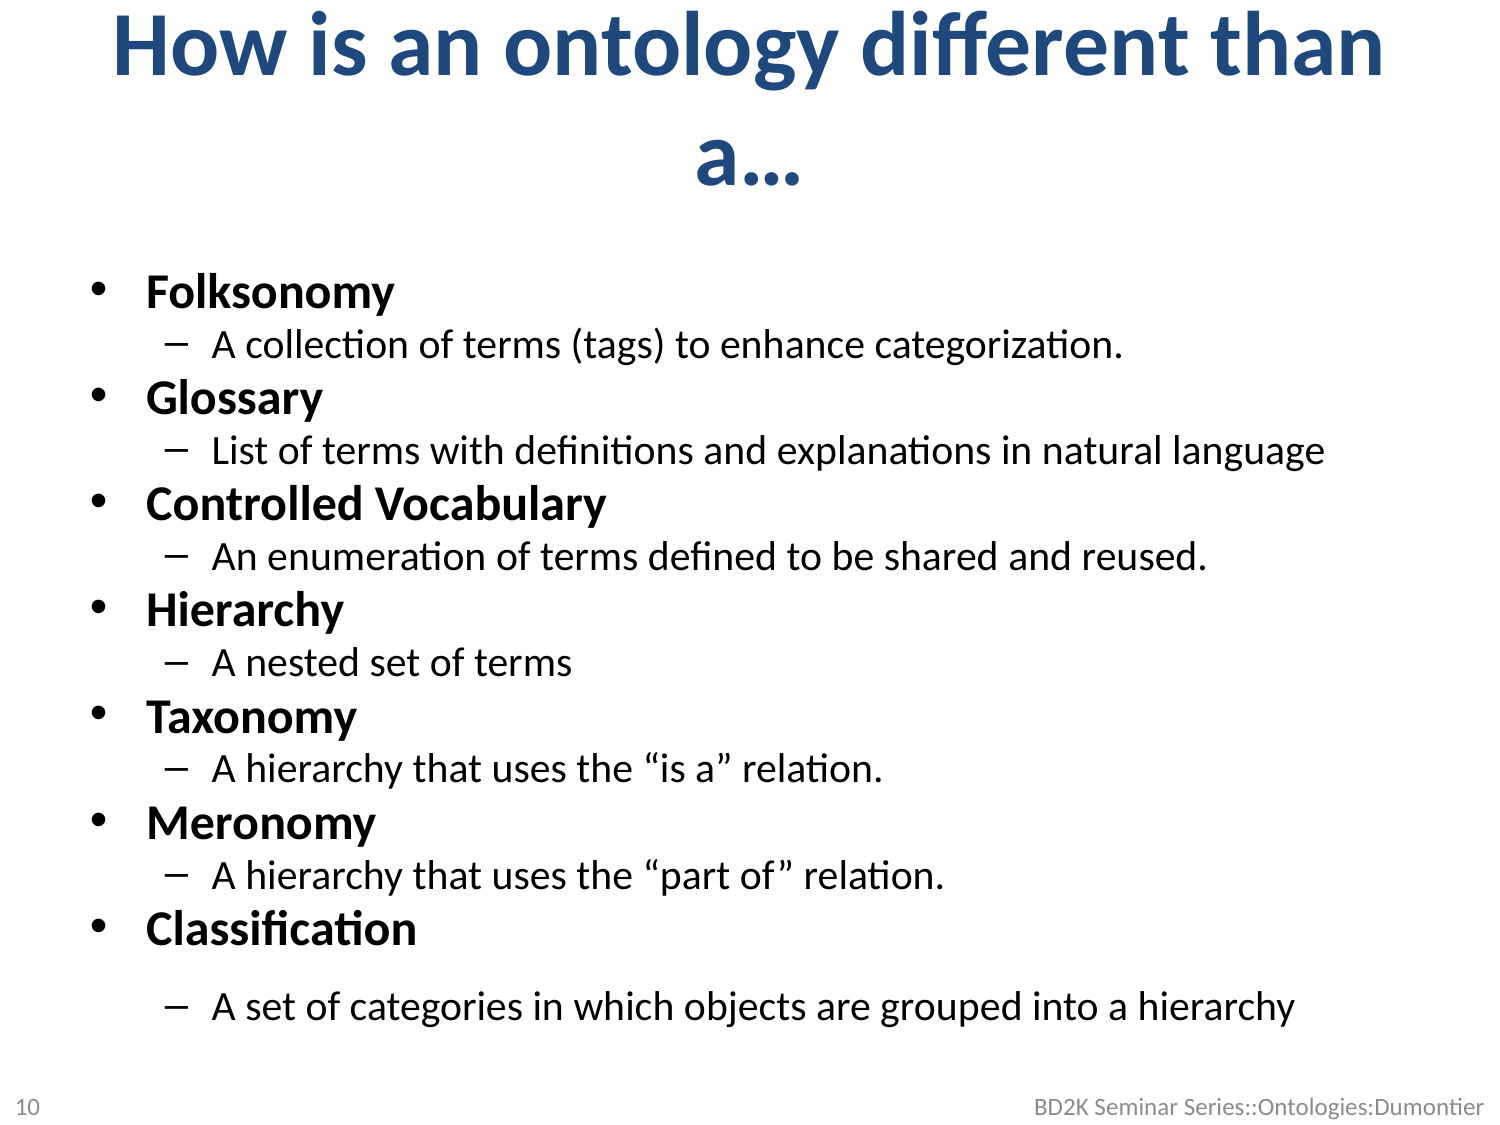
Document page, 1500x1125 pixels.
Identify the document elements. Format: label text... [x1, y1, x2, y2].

text_box BD2K Seminar Series::Ontologies:Dumontier [787, 1087, 1500, 1124]
text_box <number> [0, 1087, 350, 1124]
text_box How is an ontology different than a… [74, 0, 1425, 188]
text_box Folksonomy A collection of terms (tags) to enhance categorization. Glossary List of terms with definitions and explanations in natural language Controlled Vocabulary An enumeration of terms defined to be shared and reused. Hierarchy A nested set of terms Taxonomy A hierarchy that uses the “is a” relation. Meronomy A hierarchy that uses the “part of” relation. Classification A set of categories in which objects are grouped into a hierarchy [74, 262, 1425, 1005]
